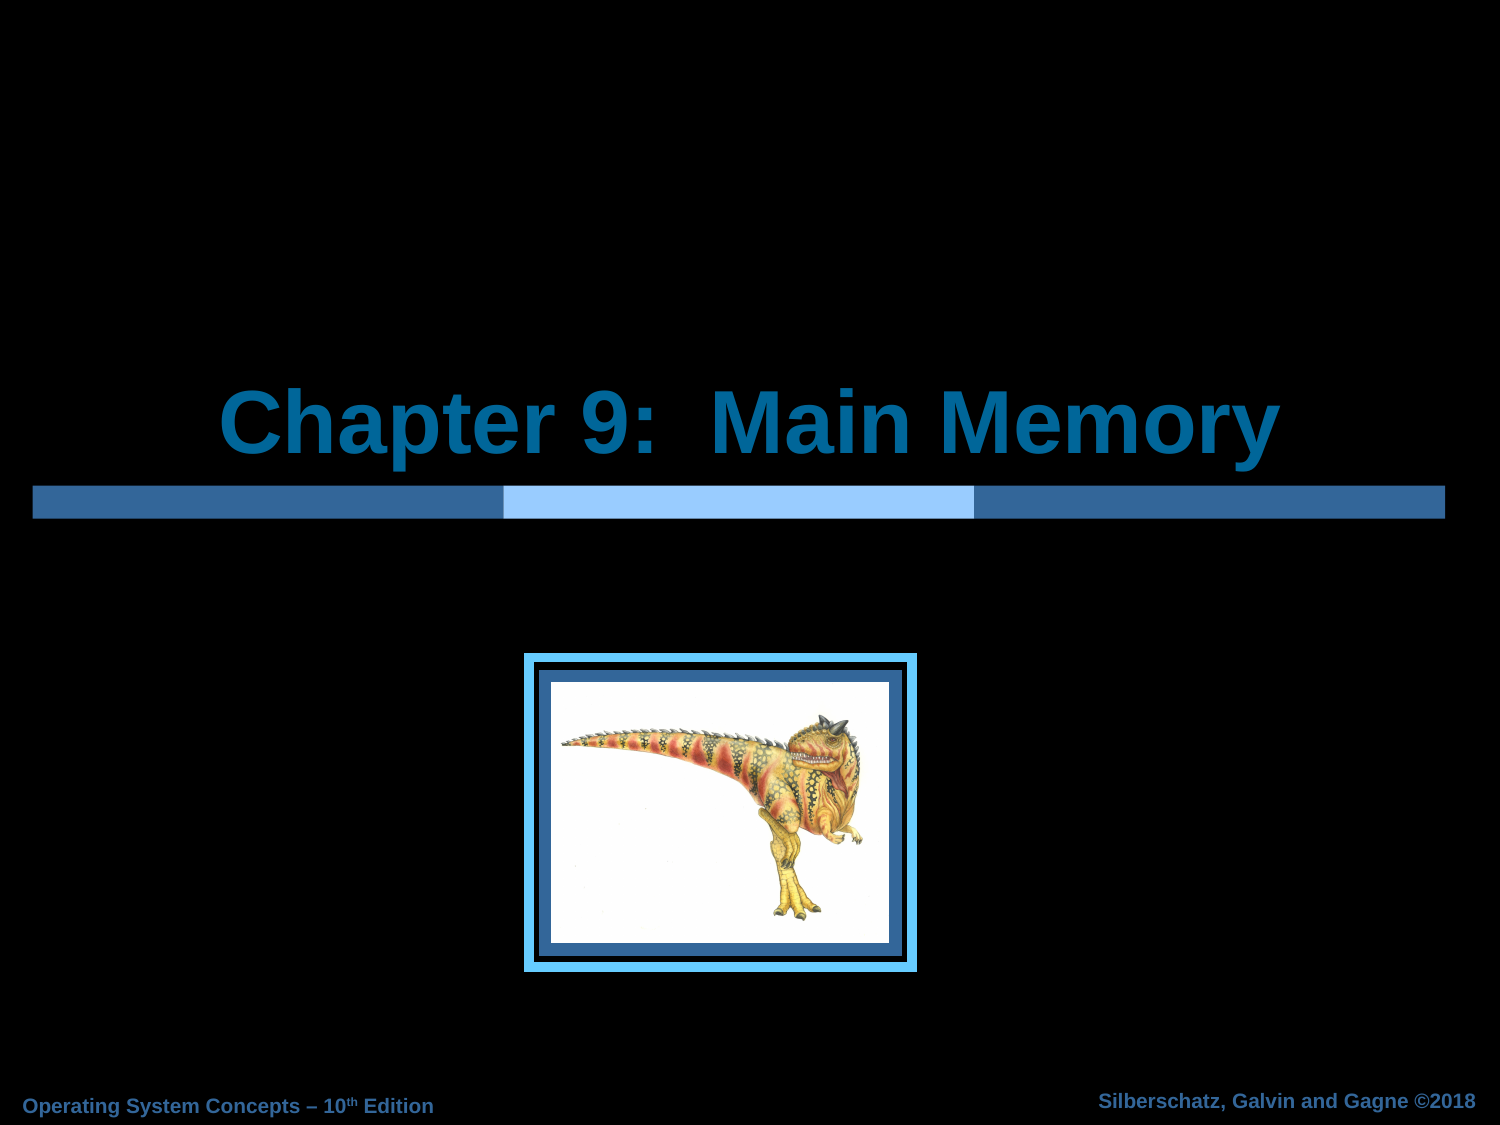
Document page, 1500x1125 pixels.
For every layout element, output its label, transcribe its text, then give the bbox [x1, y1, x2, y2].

picture [551, 682, 889, 943]
title Chapter 9: Main Memory [112, 130, 1388, 480]
